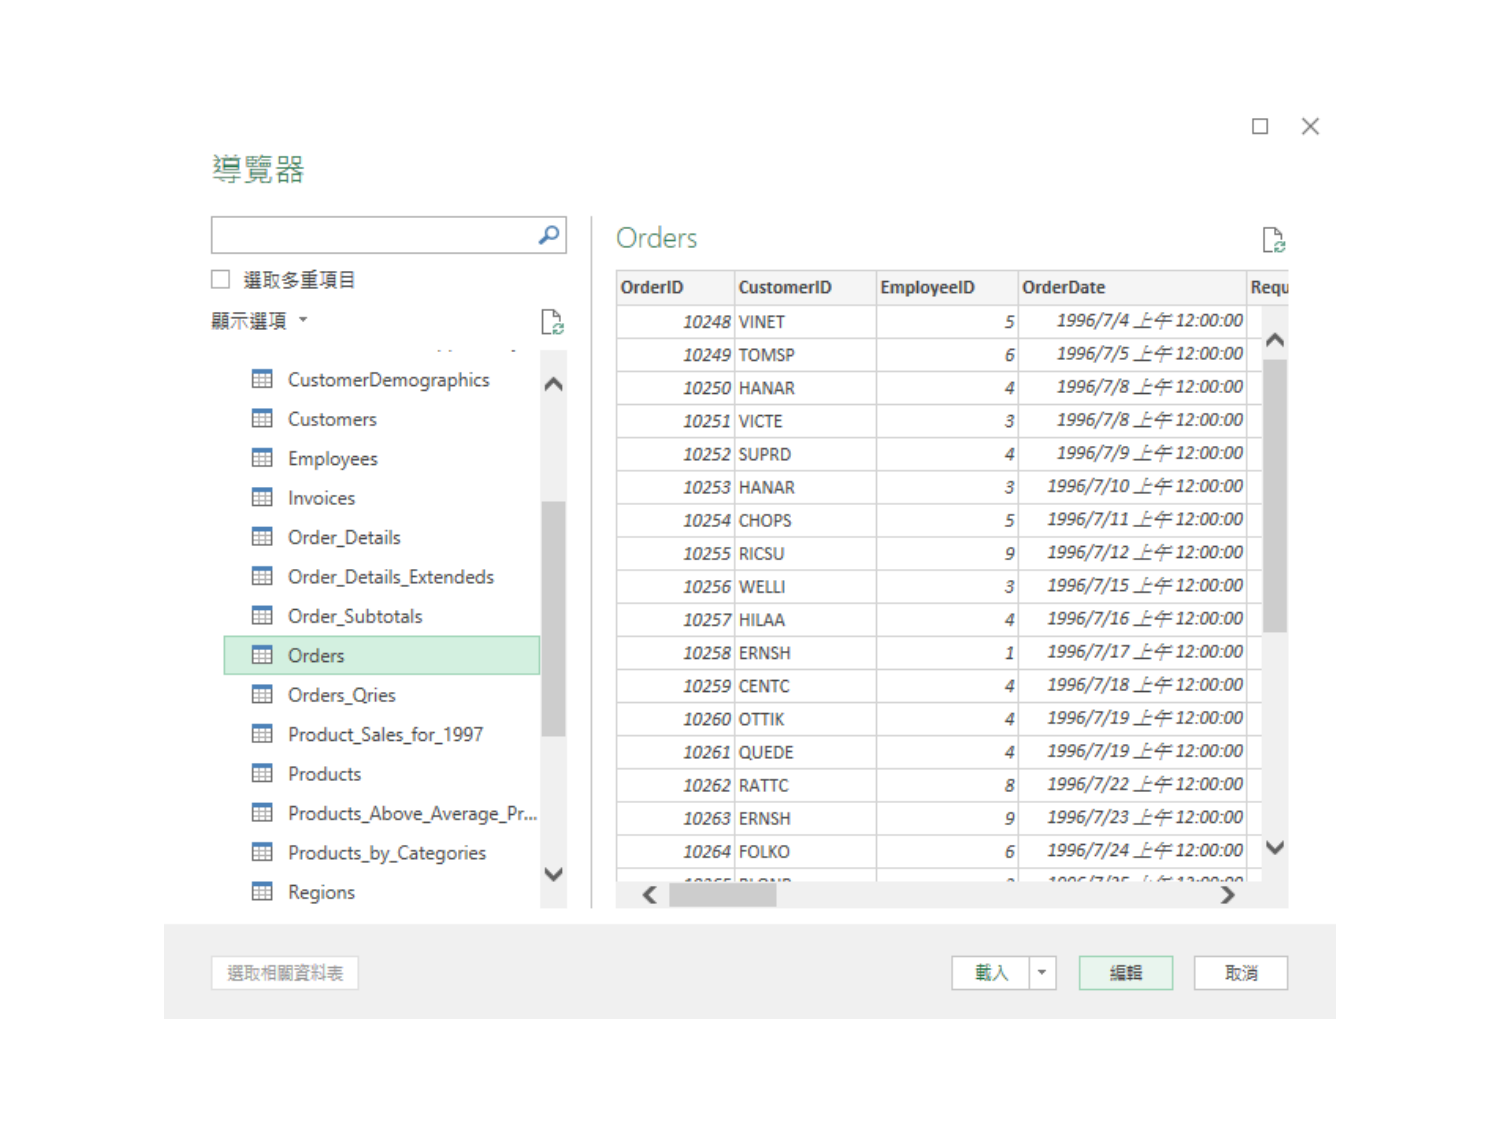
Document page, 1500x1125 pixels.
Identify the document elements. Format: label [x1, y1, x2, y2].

picture [164, 106, 1336, 1019]
